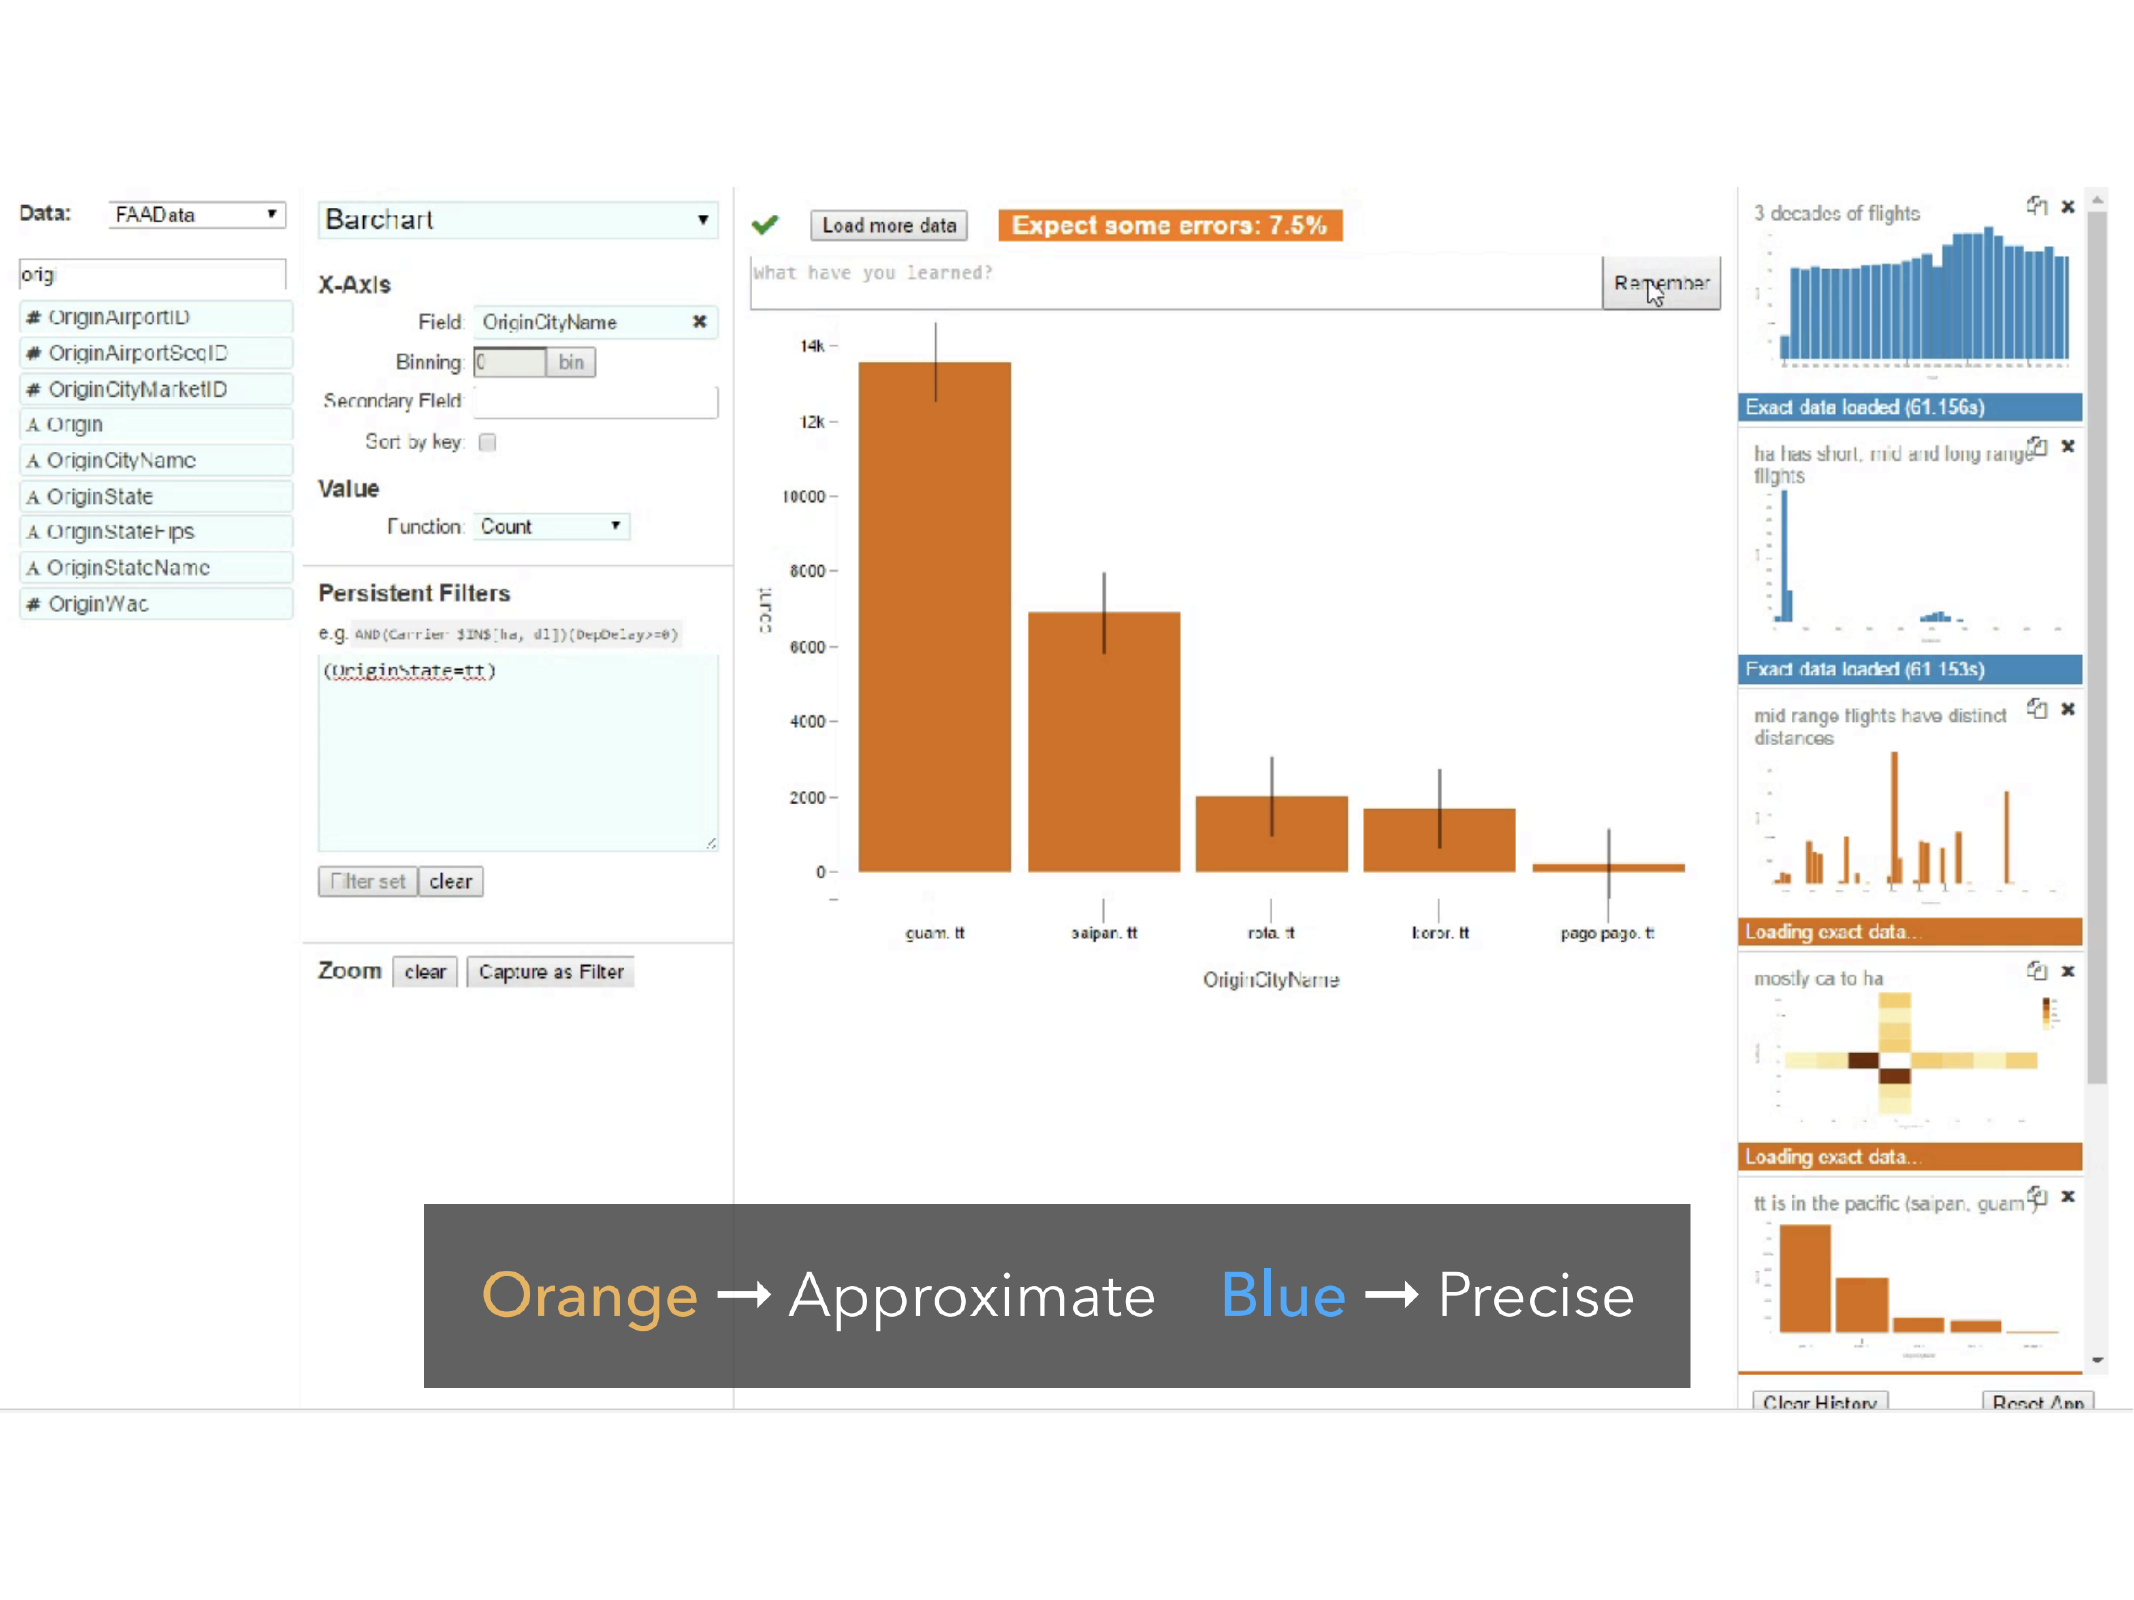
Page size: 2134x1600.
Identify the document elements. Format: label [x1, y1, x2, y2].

picture [0, 187, 2134, 1413]
